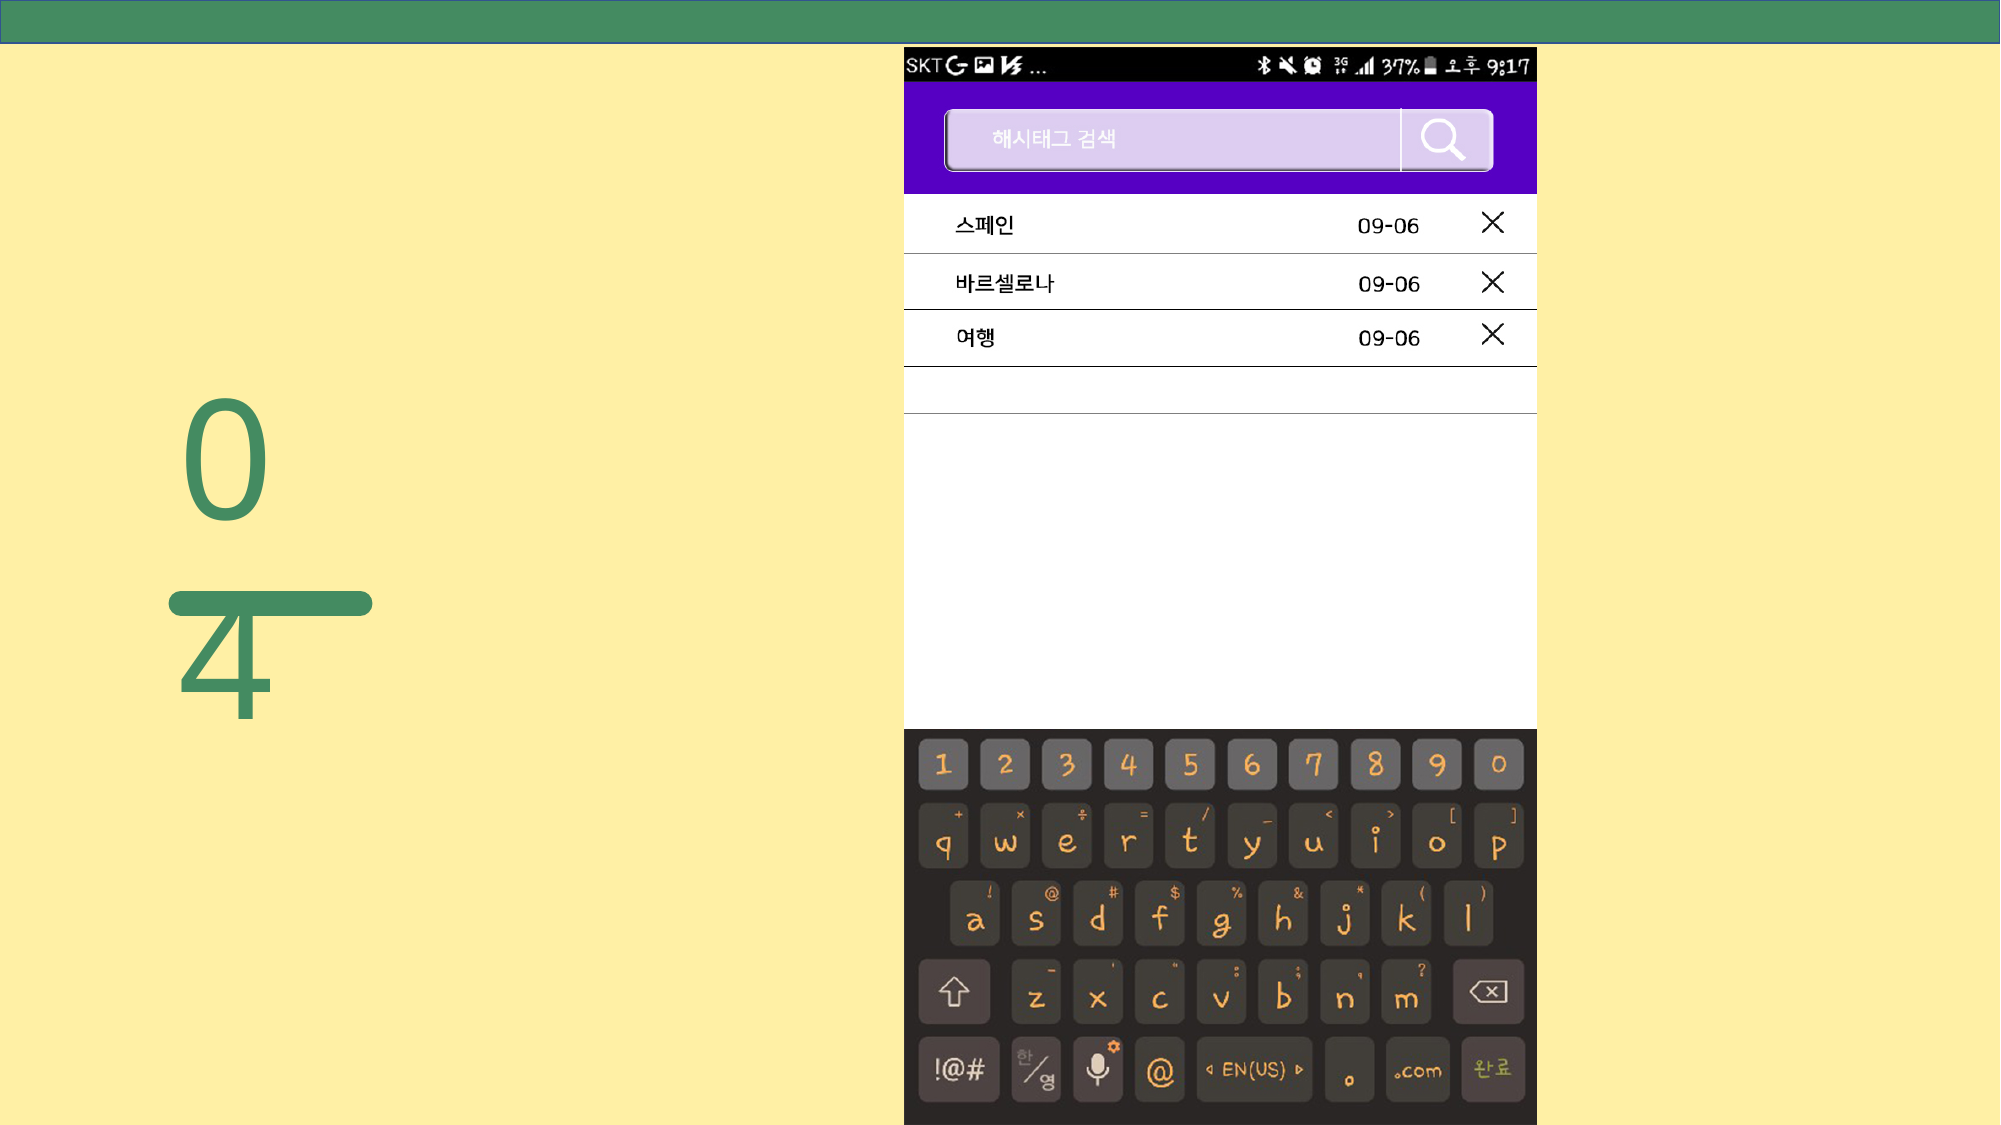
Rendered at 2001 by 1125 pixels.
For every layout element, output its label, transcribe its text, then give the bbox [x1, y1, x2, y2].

picture [904, 47, 1537, 1125]
text_box 04 [163, 345, 384, 760]
text_box [0, 0, 2000, 44]
